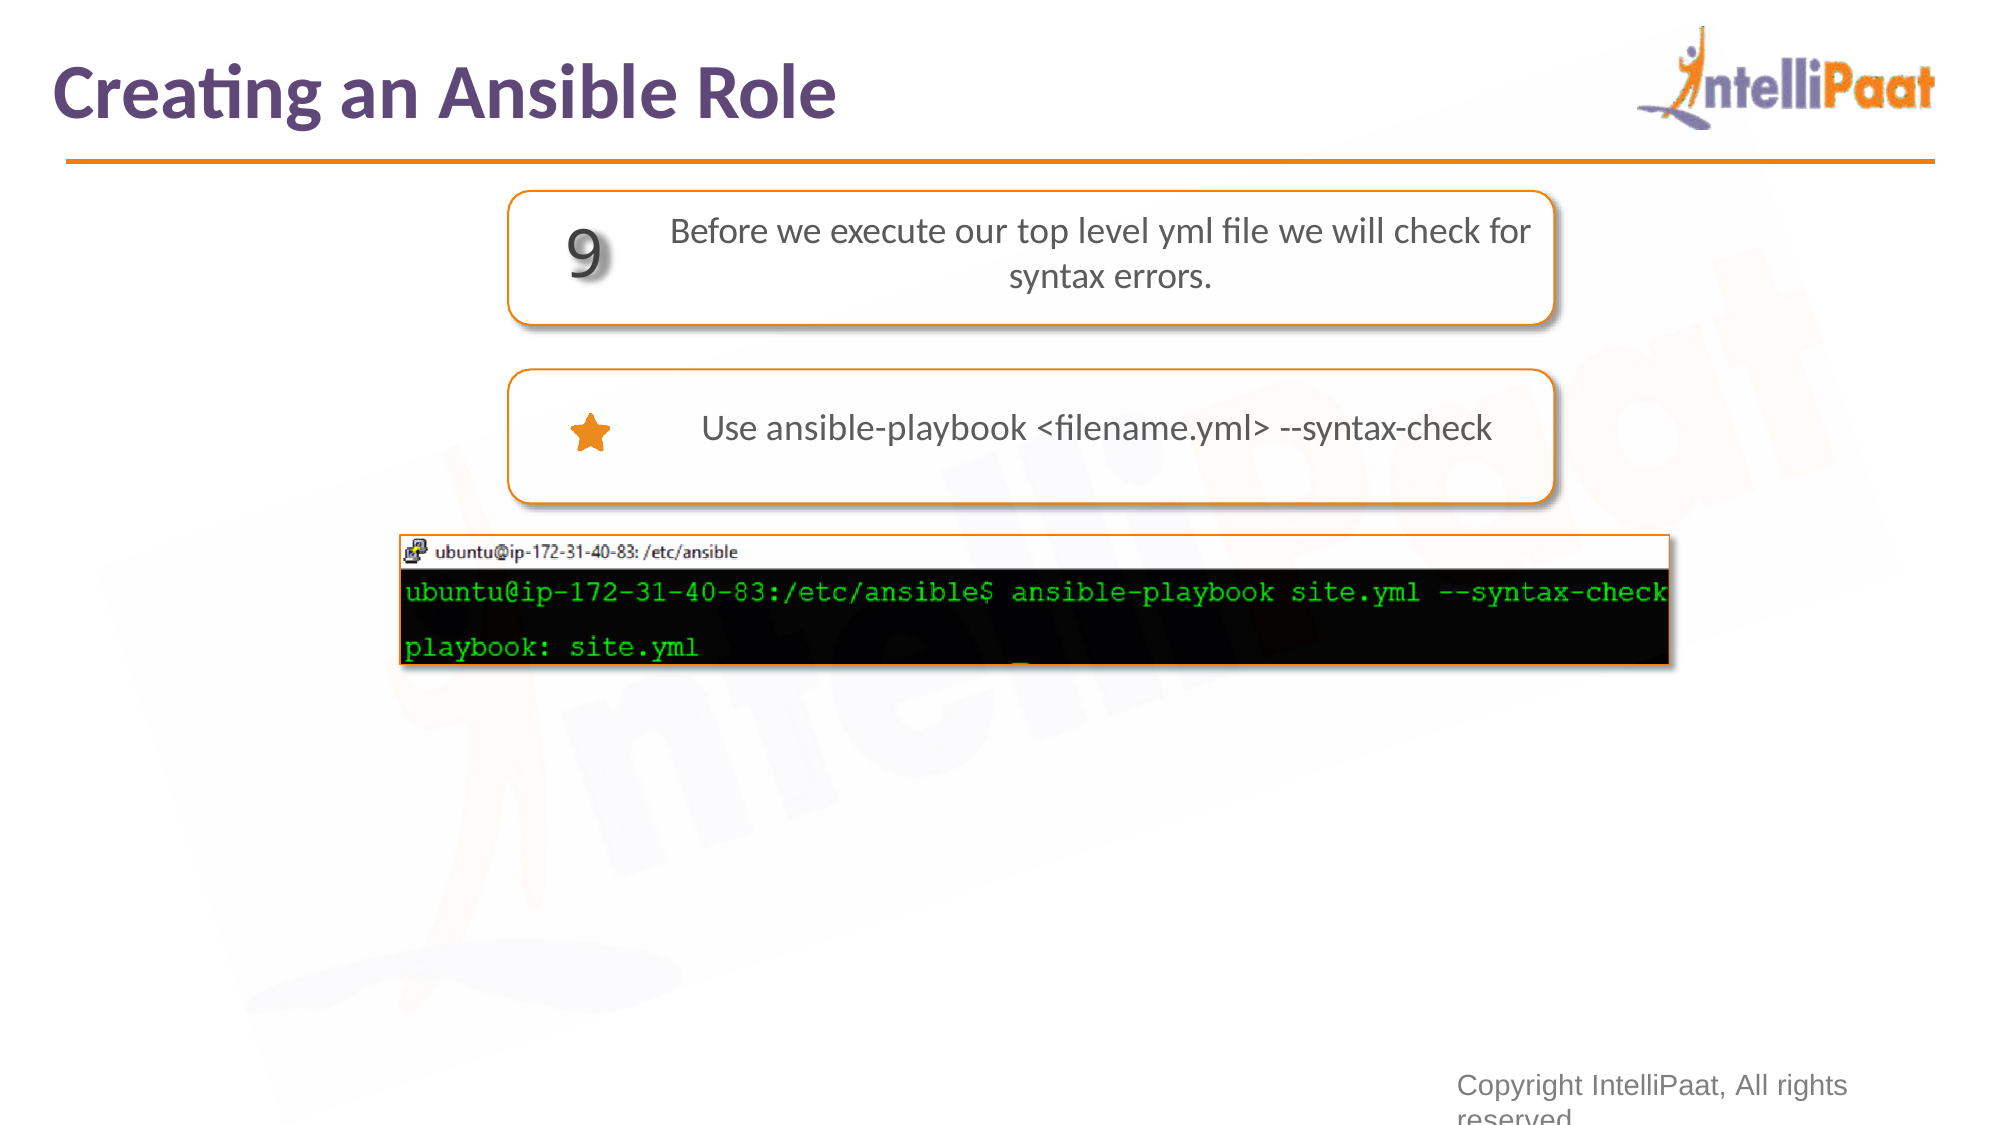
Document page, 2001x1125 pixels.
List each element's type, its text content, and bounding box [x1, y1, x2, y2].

text_box [94, 15, 1902, 1125]
picture [1902, 26, 1935, 130]
footer Copyright IntelliPaat, All rights reserved [1454, 1066, 1971, 1125]
title Creating an Ansible Role [51, 37, 94, 228]
